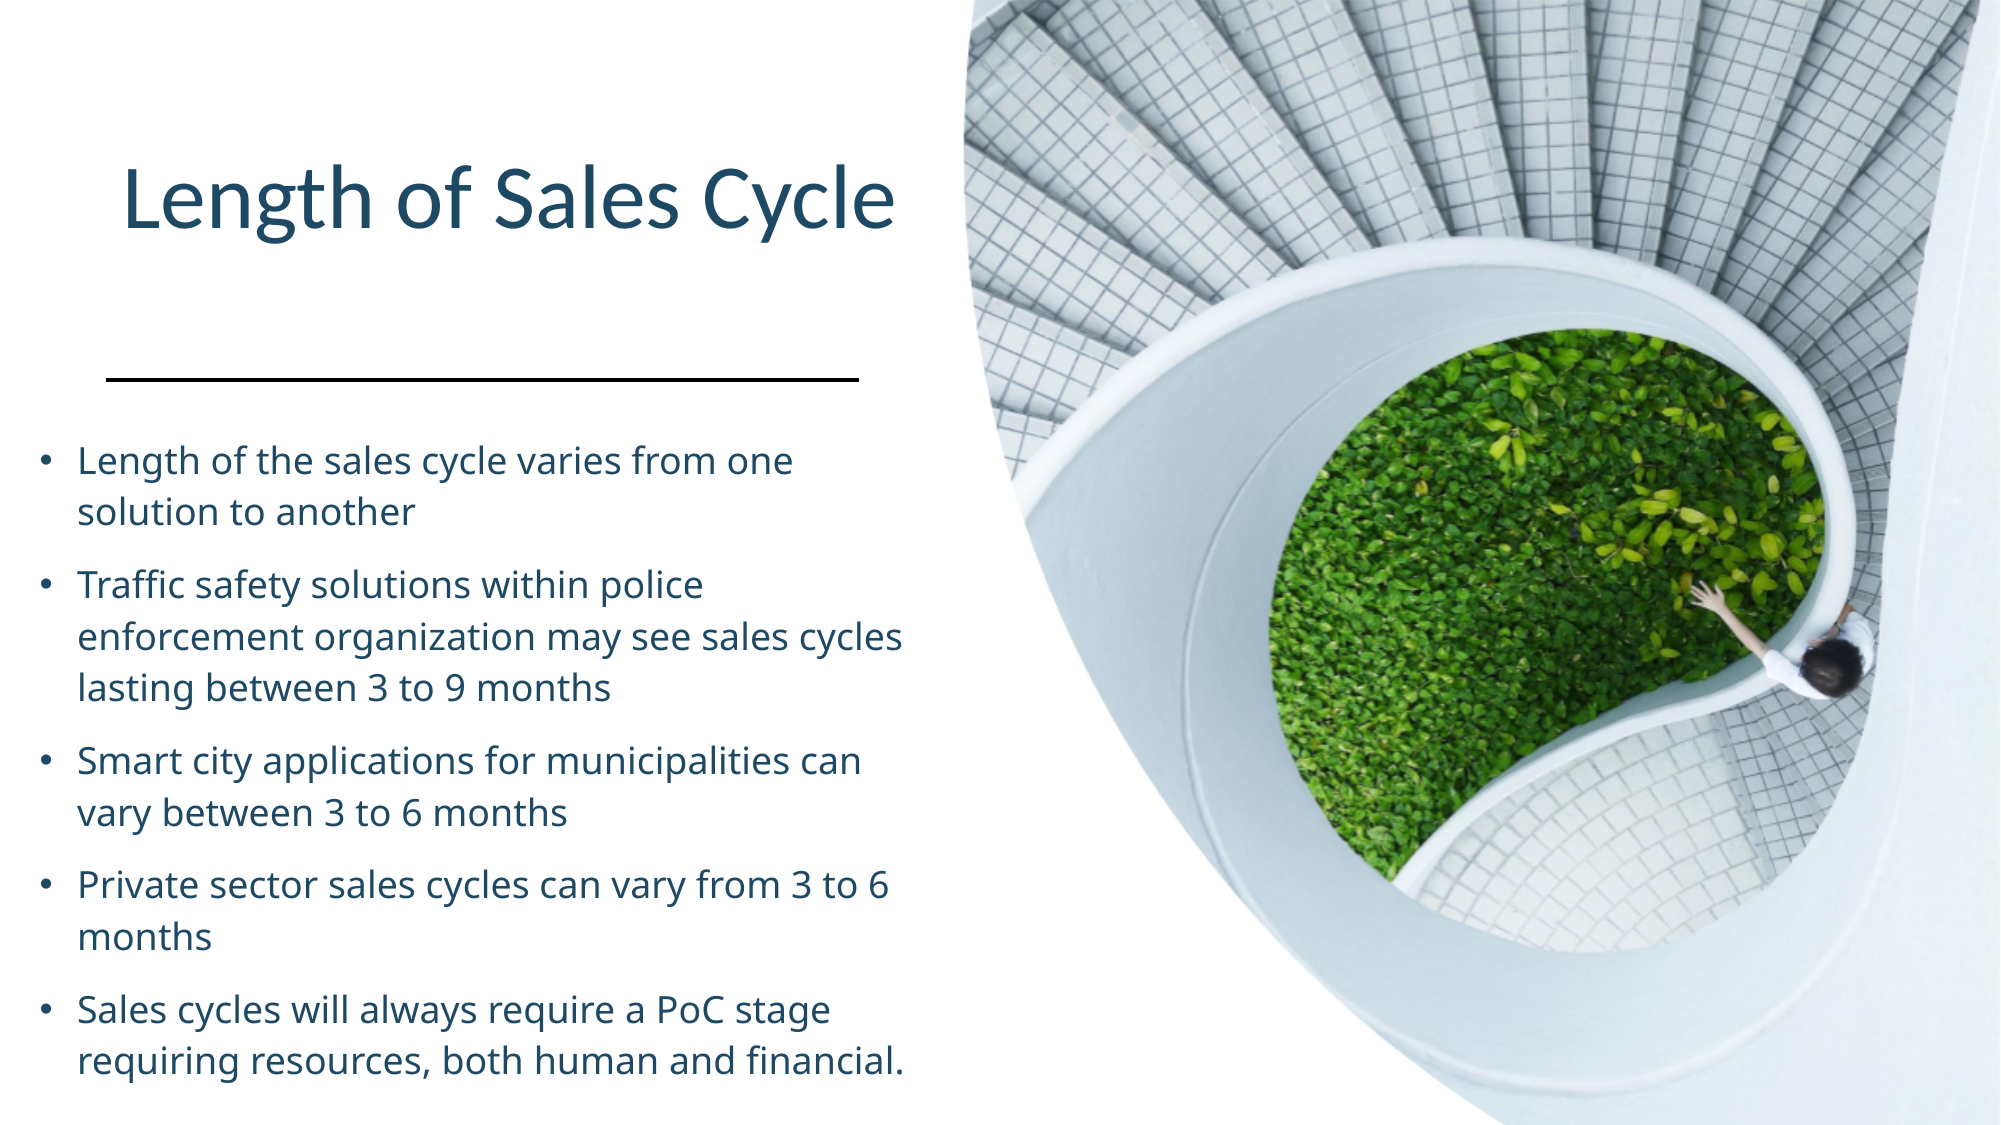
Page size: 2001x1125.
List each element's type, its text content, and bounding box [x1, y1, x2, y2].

picture [947, 0, 2000, 1125]
title Length of Sales Cycle [107, 59, 942, 338]
list Length of the sales cycle varies from one solution to another Traffic safety solutions within police enforcement organization may see sales cycles lasting between 3 to 9 months Smart city applications for municipalities can vary between 3 to 6 months Private sector sales cycles can vary from 3 to 6 months Sales cycles will always require a PoC stage requiring resources, both human and financial. [24, 422, 942, 991]
